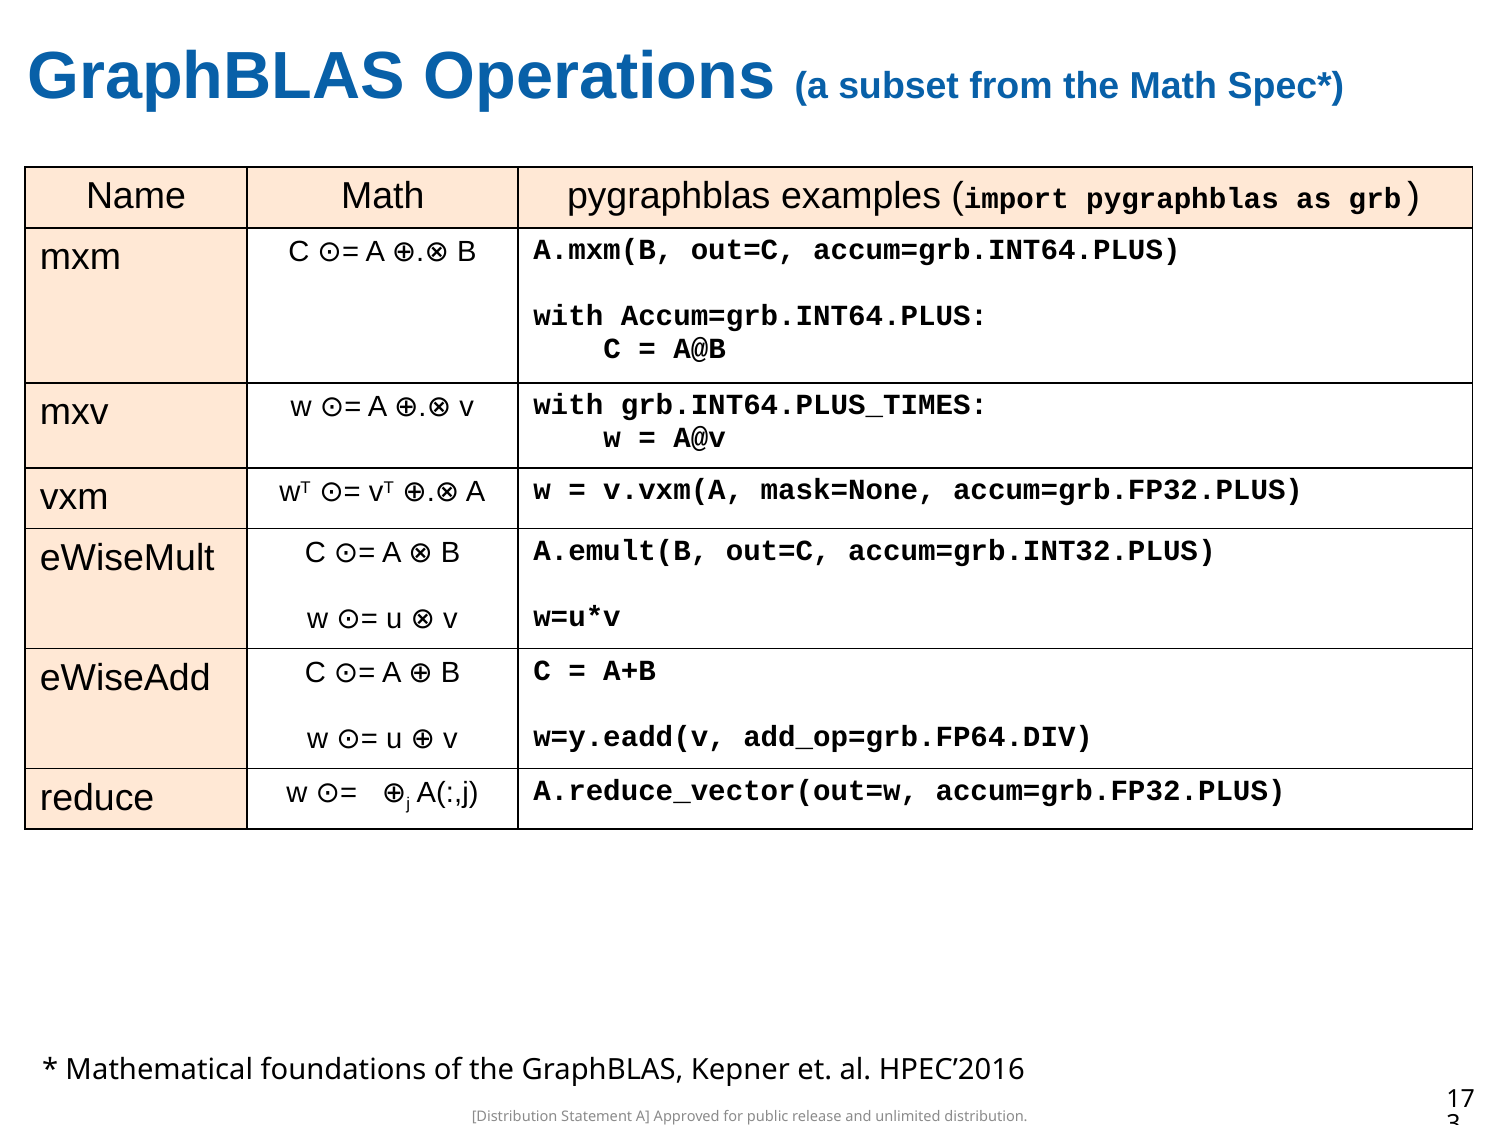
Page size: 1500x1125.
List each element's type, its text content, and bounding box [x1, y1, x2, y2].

table_cell reduce [26, 769, 246, 828]
table_cell w = v.vxm(A, mask=None, accum=grb.FP32.PLUS) [519, 469, 1472, 528]
table_cell C = A+B w=y.eadd(v, add_op=grb.FP64.DIV) [519, 649, 1472, 768]
table_cell C ⊙= A ⊕.⊗ B [248, 229, 517, 382]
text_box * Mathematical foundations of the GraphBLAS, Kepner et. al. HPEC’2016 [27, 1042, 1432, 1093]
table_cell with grb.INT64.PLUS_TIMES: w = A@v [519, 384, 1472, 467]
slide_number 173 [1431, 1074, 1500, 1125]
table_cell A.emult(B, out=C, accum=grb.INT32.PLUS) w=u*v [519, 529, 1472, 648]
table_cell vxm [26, 469, 246, 528]
table_cell eWiseMult [26, 529, 246, 648]
table_header pygraphblas examples (import pygraphblas as grb) [519, 168, 1472, 227]
table_cell mxm [26, 229, 246, 382]
table_cell w ⊙= A ⊕.⊗ v [248, 384, 517, 467]
table_header Name [26, 168, 246, 227]
table_header Math [248, 168, 517, 227]
title GraphBLAS Operations (a subset from the Math Spec*) [27, 31, 1379, 166]
table_cell w ⊙= ⊕j A(:,j) [248, 769, 517, 828]
table_cell A.reduce_vector(out=w, accum=grb.FP32.PLUS) [519, 769, 1472, 828]
table_cell C ⊙= A ⊗ B w ⊙= u ⊗ v [248, 529, 517, 648]
table_cell eWiseAdd [26, 649, 246, 768]
table_cell mxv [26, 384, 246, 467]
table_cell A.mxm(B, out=C, accum=grb.INT64.PLUS) with Accum=grb.INT64.PLUS: C = A@B [519, 229, 1472, 382]
table_cell C ⊙= A ⊕ B w ⊙= u ⊕ v [248, 649, 517, 768]
table_cell wT ⊙= vT ⊕.⊗ A [248, 469, 517, 528]
